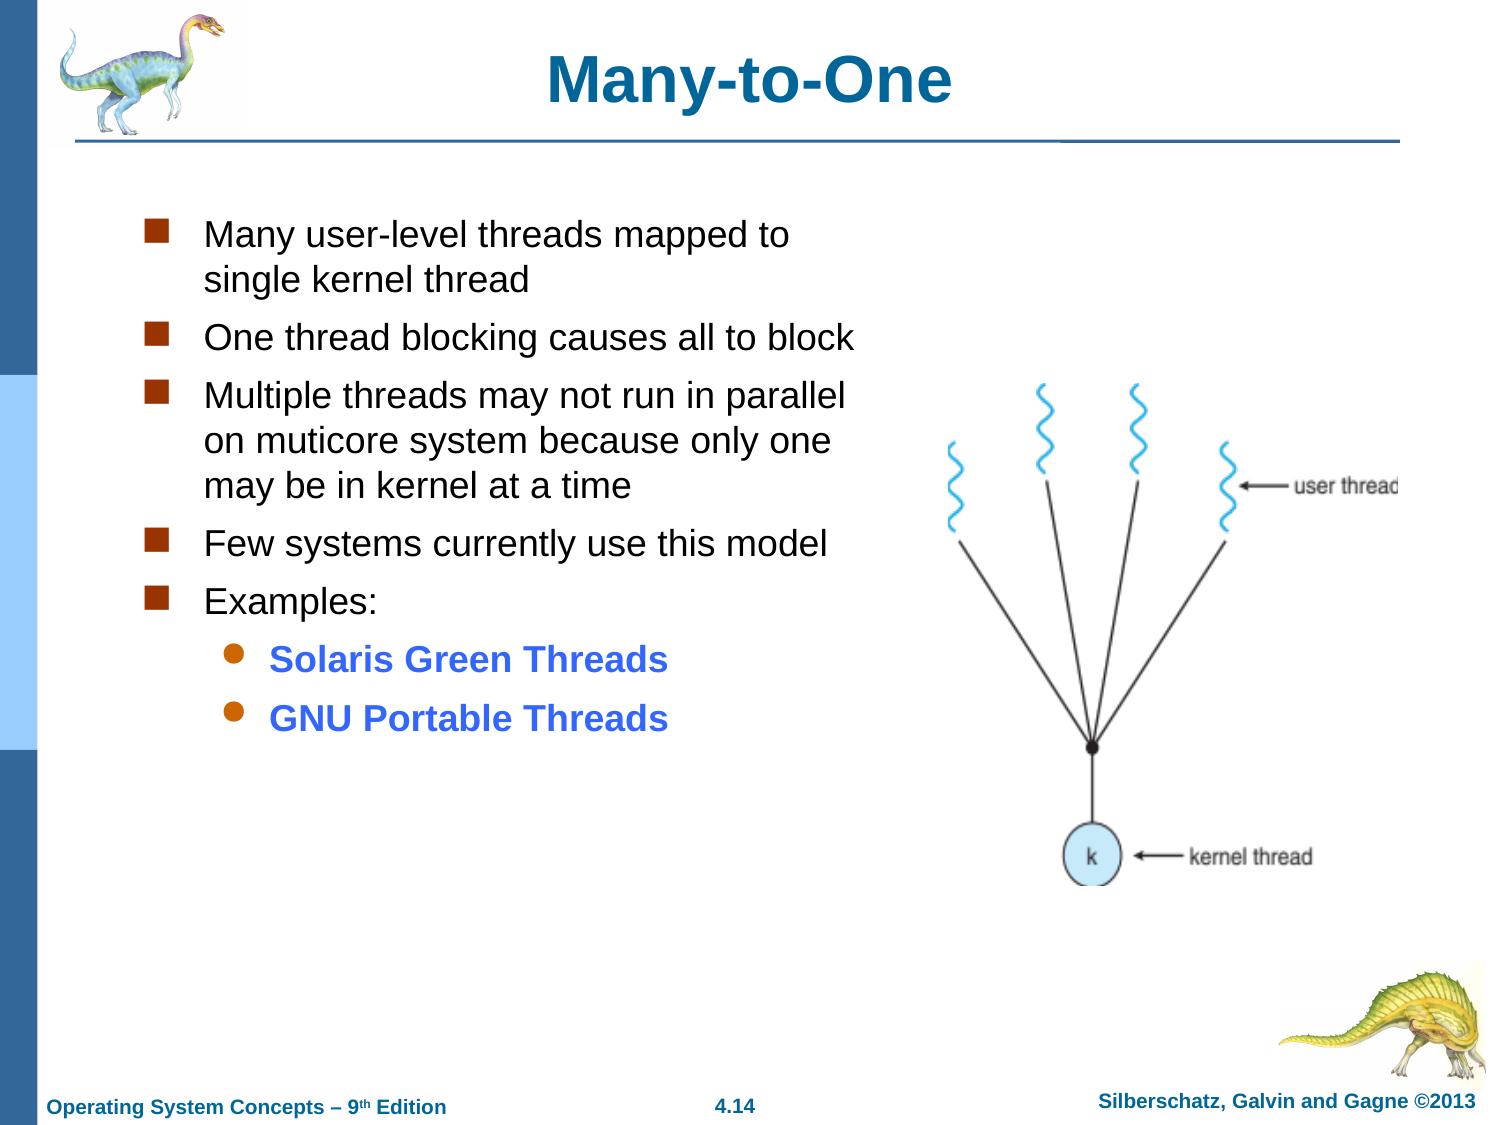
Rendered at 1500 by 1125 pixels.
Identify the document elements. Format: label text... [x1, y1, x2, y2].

picture [1275, 959, 1486, 1090]
picture [947, 383, 1399, 886]
list Many user-level threads mapped to single kernel thread One thread blocking causes all to block Multiple threads may not run in parallel on muticore system because only one may be in kernel at a time Few systems currently use this model Examples: Solaris Green Threads GNU Portable Threads [132, 202, 896, 946]
picture [46, 0, 243, 149]
title Many-to-One [75, 28, 1425, 124]
